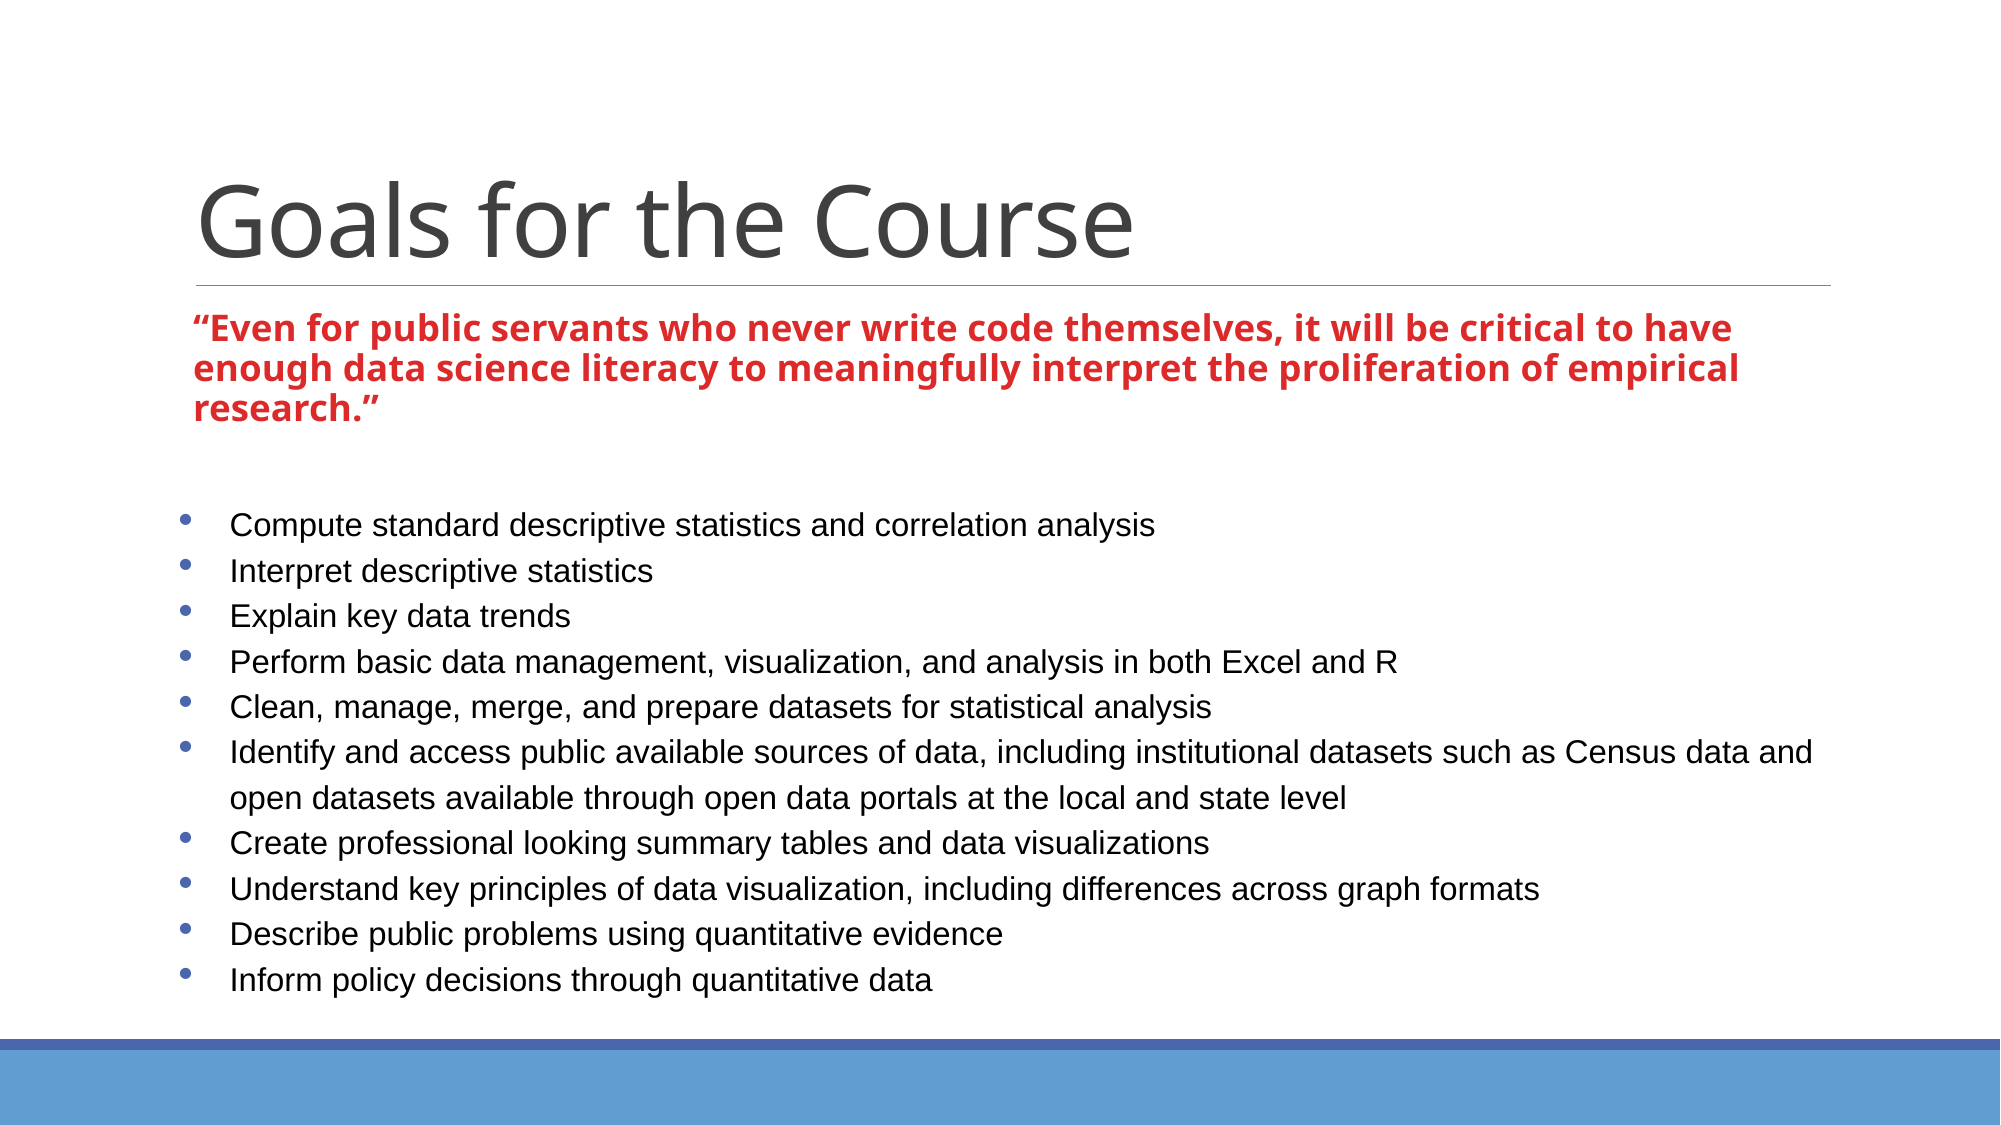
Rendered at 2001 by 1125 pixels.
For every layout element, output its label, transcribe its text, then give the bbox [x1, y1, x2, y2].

title Goals for the Course [180, 47, 1830, 285]
list “Even for public servants who never write code themselves, it will be critical to have enough data science literacy to meaningfully interpret the proliferation of empirical research.” Compute standard descriptive statistics and correlation analysis Interpret descriptive statistics Explain key data trends Perform basic data management, visualization, and analysis in both Excel and R Clean, manage, merge, and prepare datasets for statistical analysis Identify and access public available sources of data, including institutional datasets such as Census data and open datasets available through open data portals at the local and state level Create professional looking summary tables and data visualizations Understand key principles of data visualization, including differences across graph formats Describe public problems using quantitative evidence Inform policy decisions through quantitative data [180, 302, 1830, 1011]
